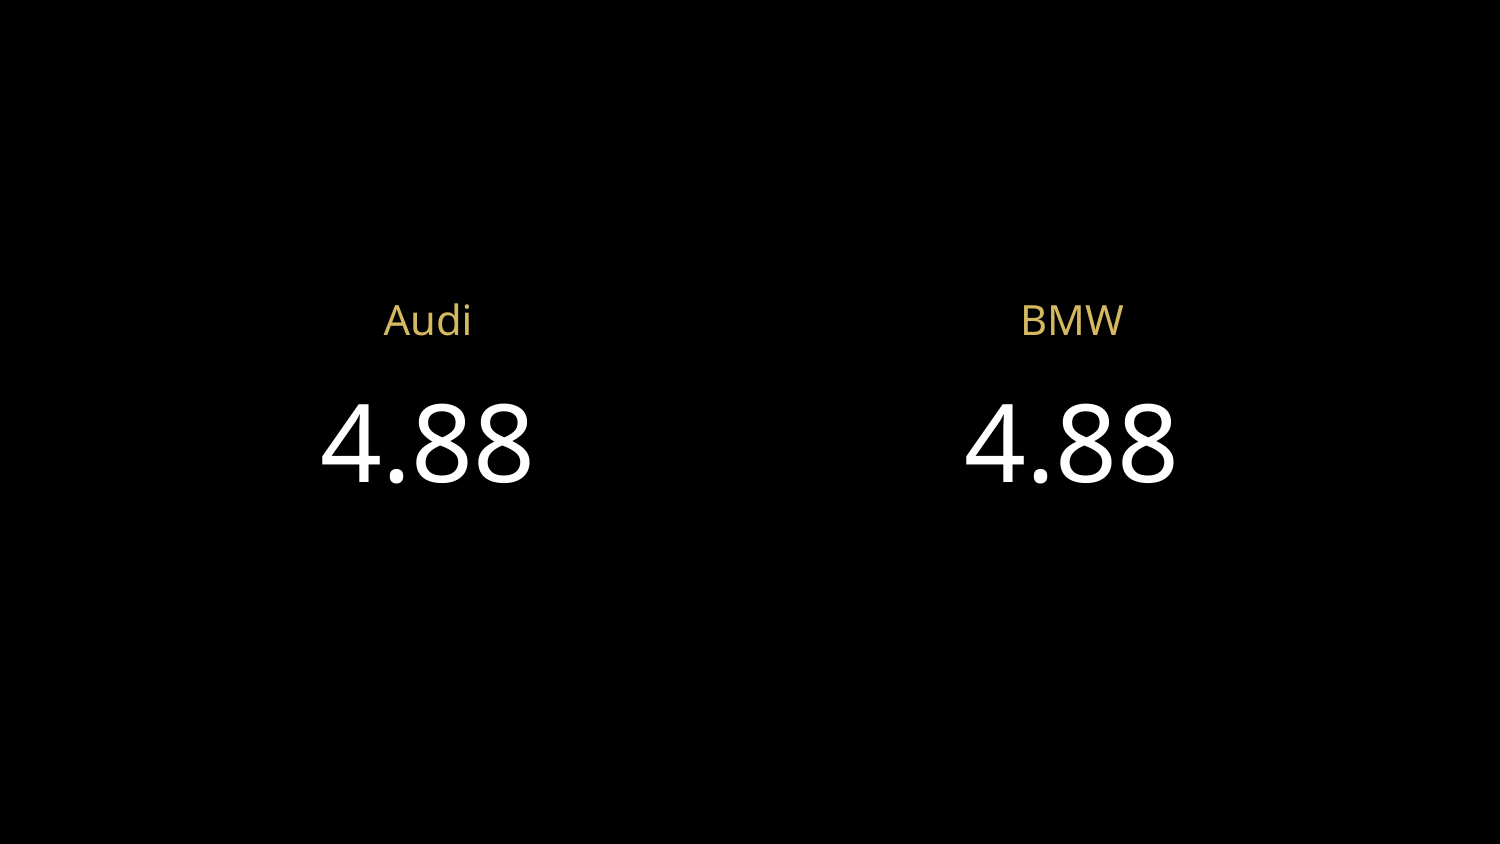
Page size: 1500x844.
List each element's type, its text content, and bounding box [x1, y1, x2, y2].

subtitle 4.88 [859, 358, 1284, 569]
title Audi [230, 275, 627, 358]
subtitle 4.88 [216, 358, 641, 569]
title BMW [873, 275, 1270, 358]
